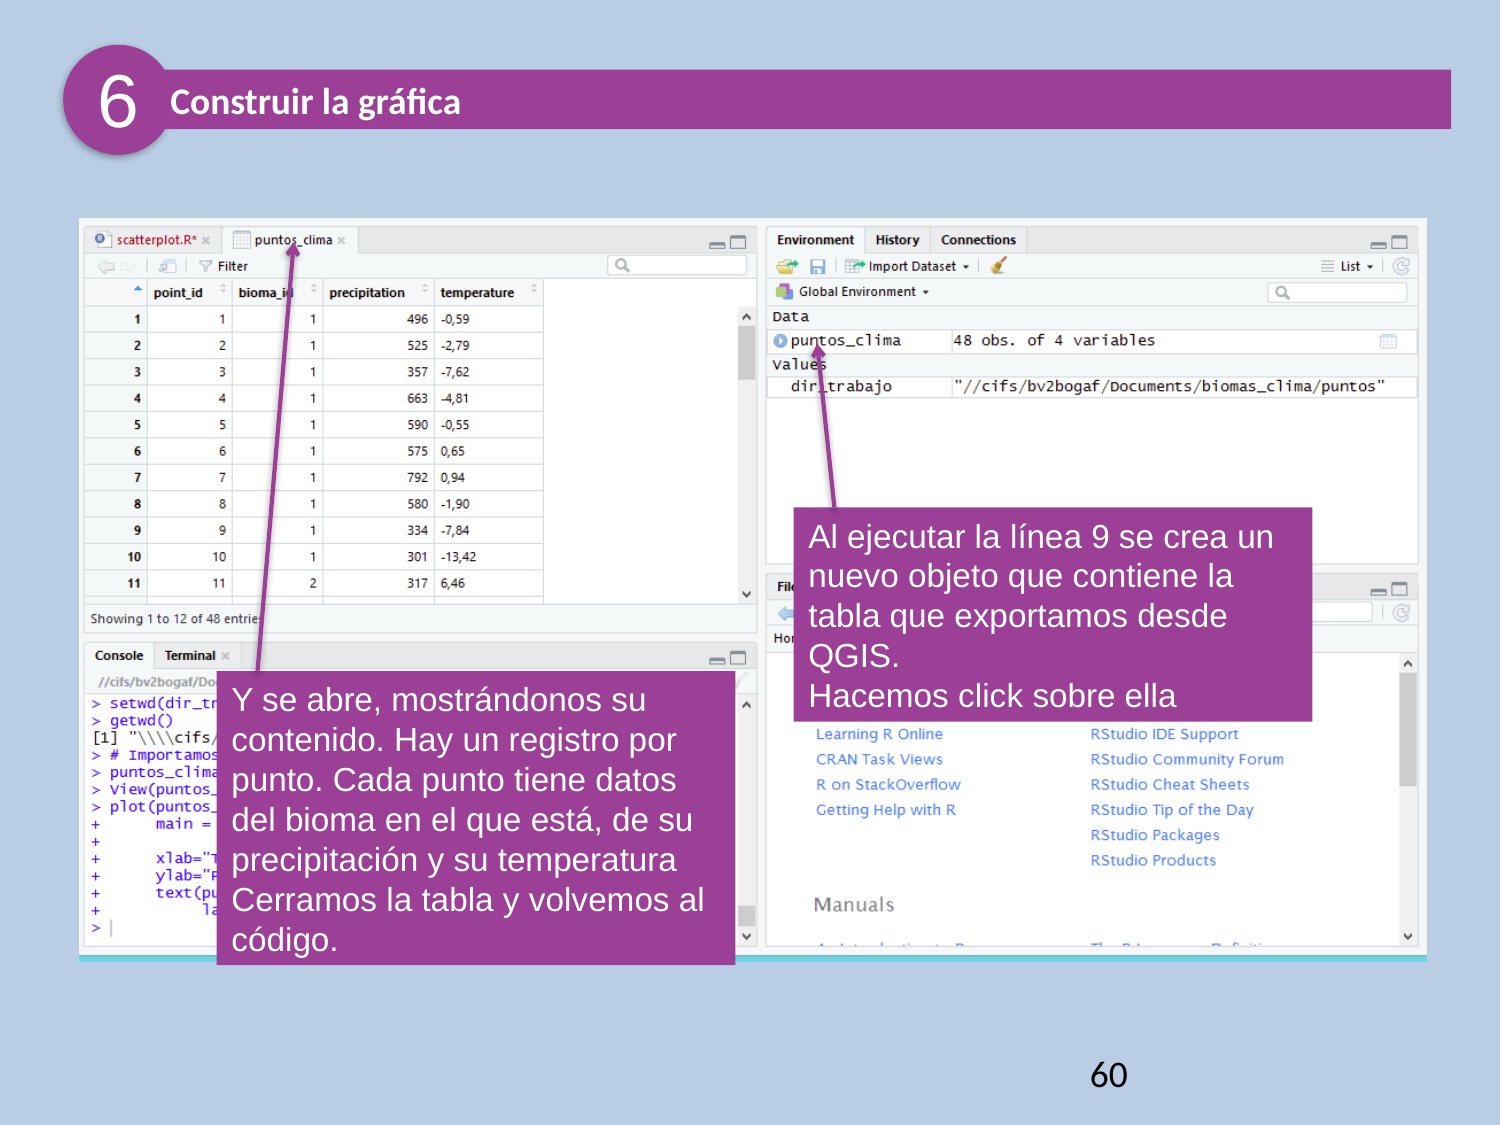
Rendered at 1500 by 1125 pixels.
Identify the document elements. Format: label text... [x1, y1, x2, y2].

text_box Construir la gráfica [178, 69, 1452, 130]
slide_number 60 [1074, 1042, 1425, 1103]
picture [79, 218, 1427, 963]
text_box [793, 343, 1313, 725]
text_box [62, 44, 174, 156]
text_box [216, 241, 736, 970]
